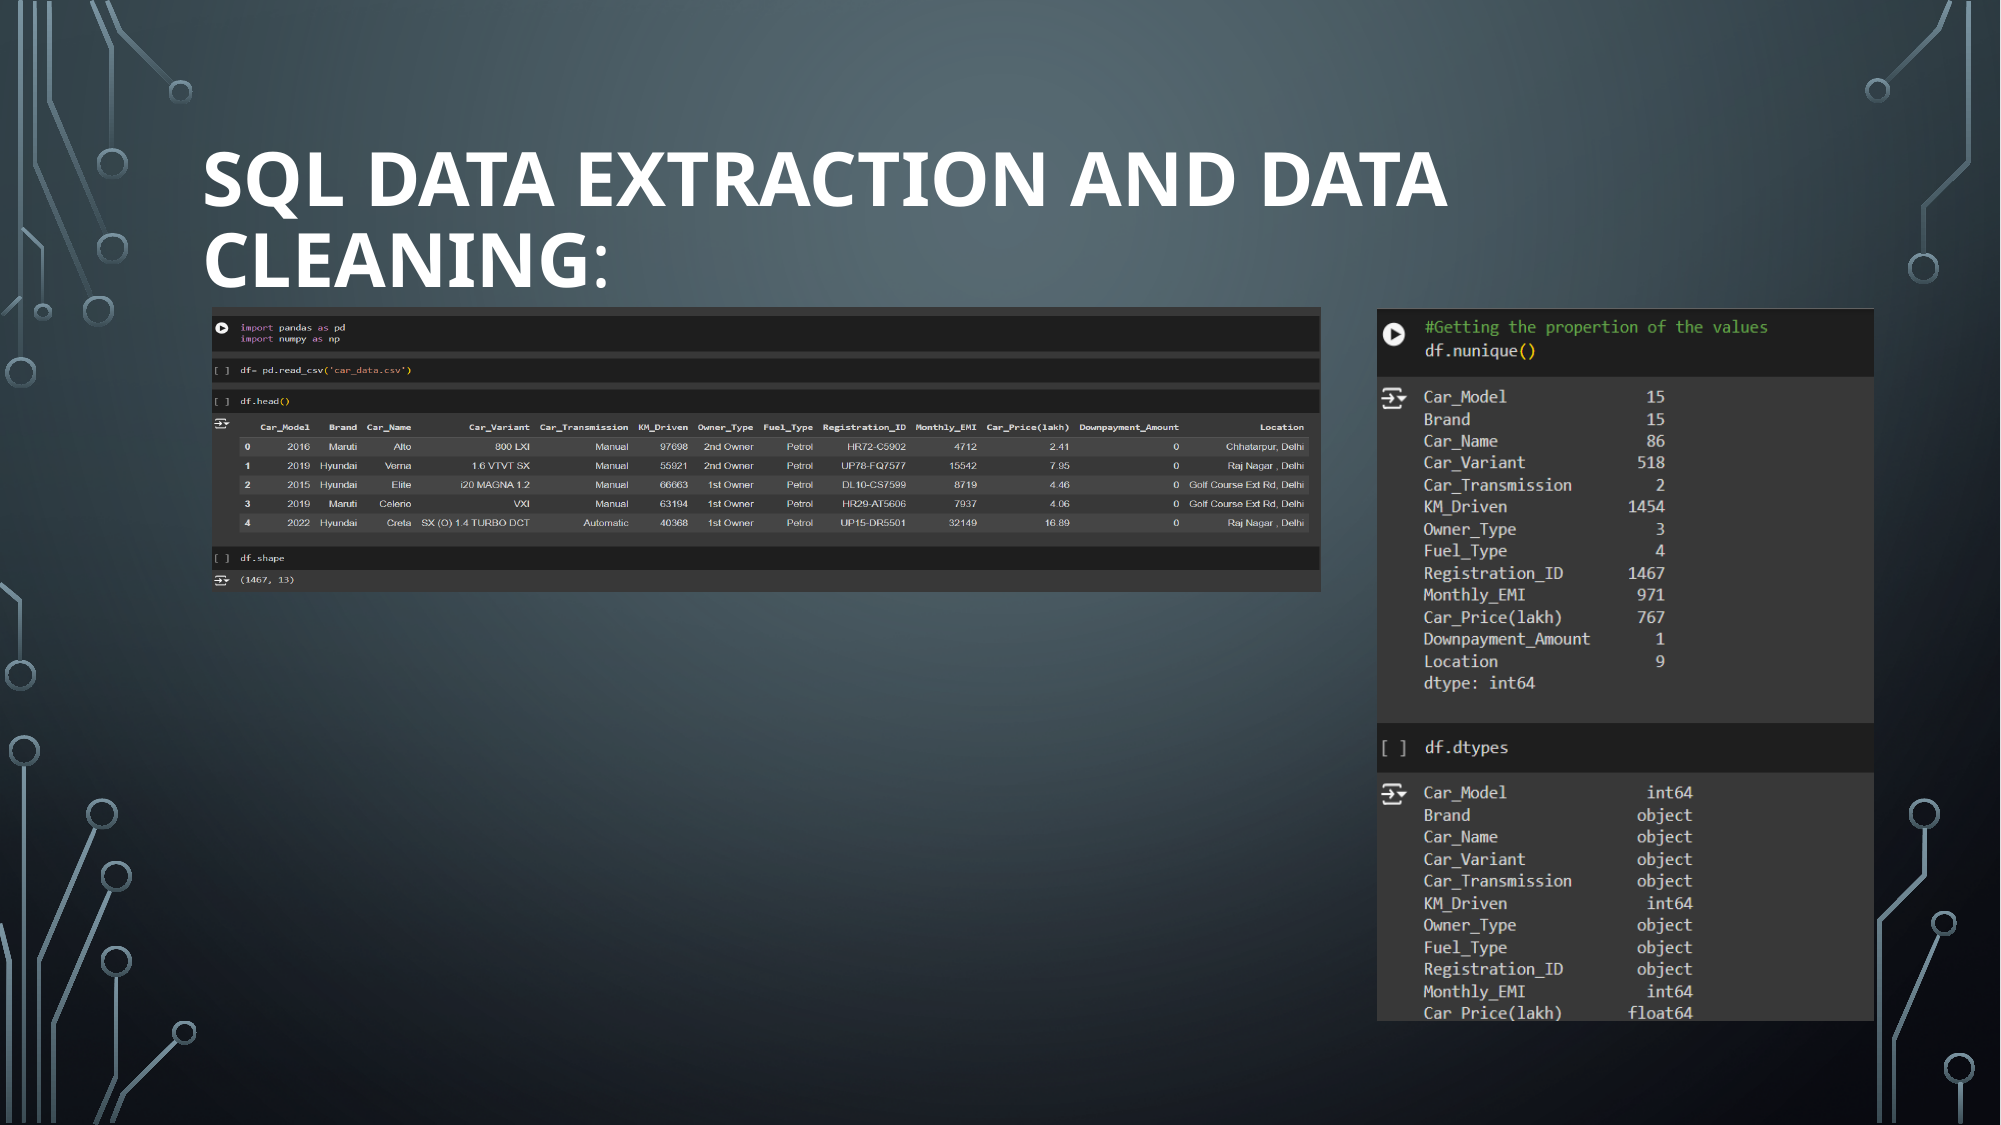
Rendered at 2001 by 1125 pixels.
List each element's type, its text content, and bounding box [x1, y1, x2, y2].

picture [212, 307, 1321, 592]
title SQL Data Extraction and data cleaning: [187, 101, 1813, 344]
picture [1377, 307, 1874, 1021]
